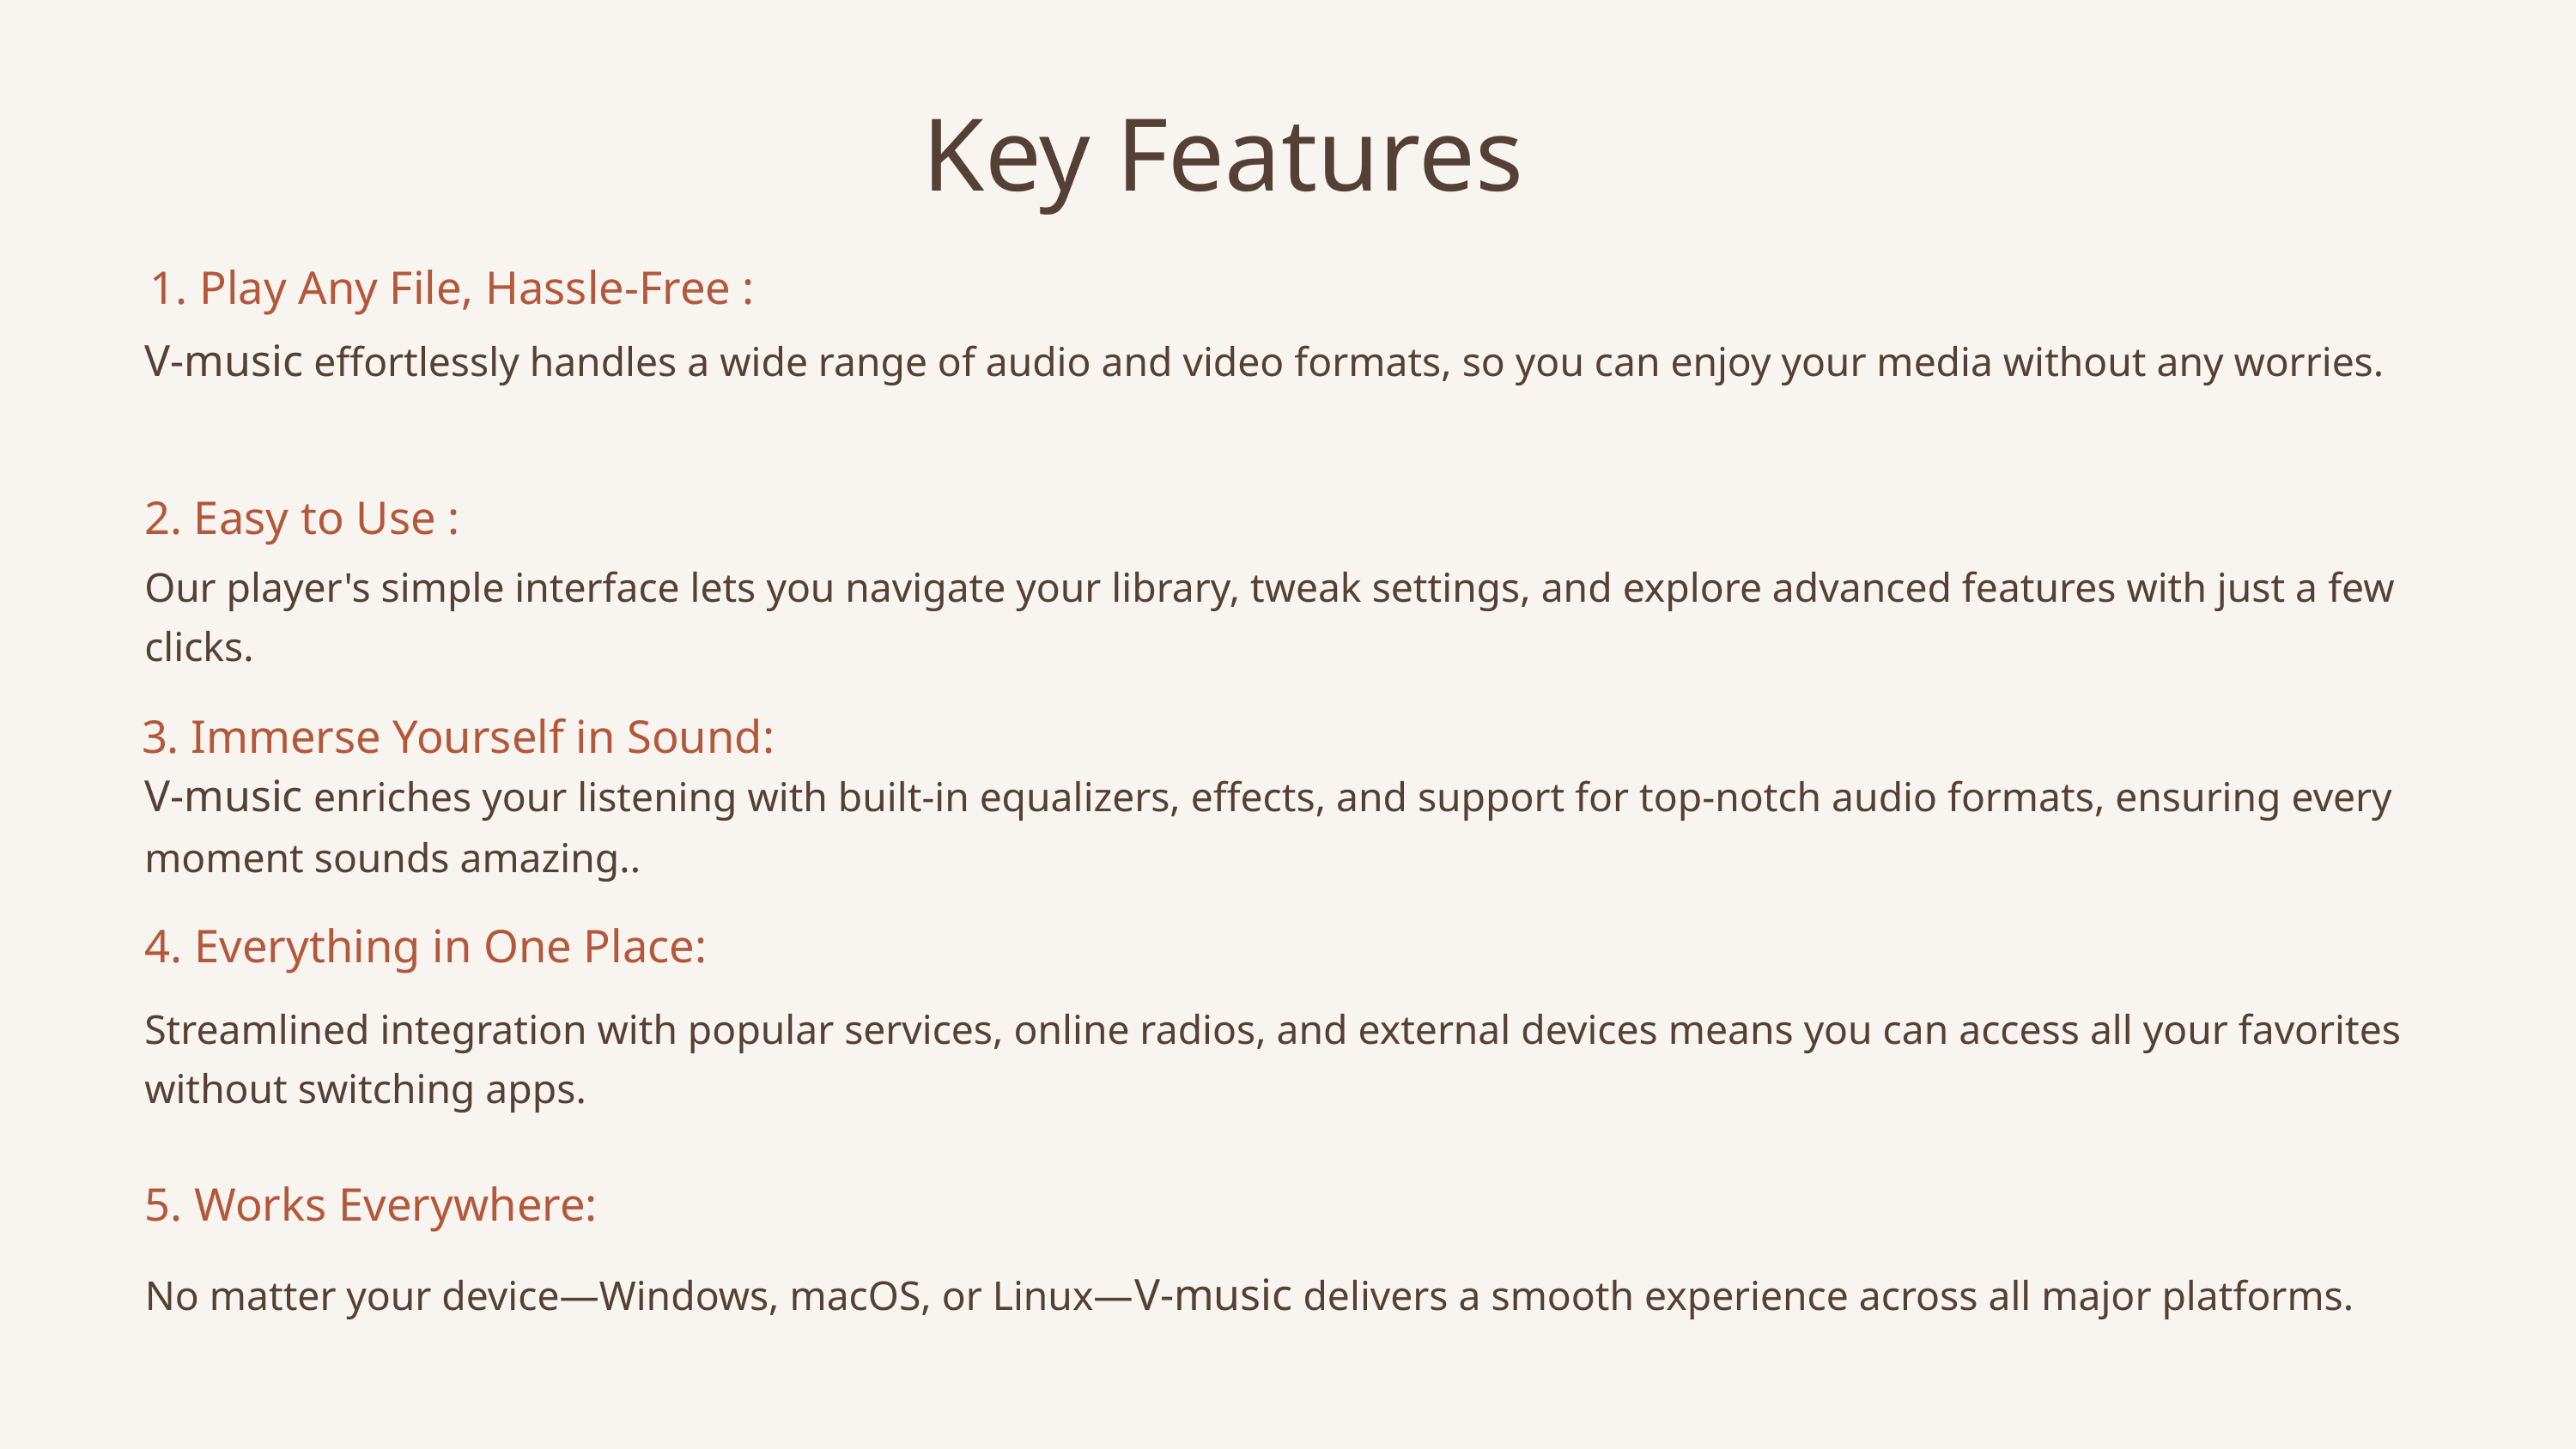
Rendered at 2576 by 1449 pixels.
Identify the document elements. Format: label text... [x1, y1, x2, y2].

text_box 1. Play Any File, Hassle-Free : [149, 254, 957, 313]
text_box 2. Easy to Use : [144, 484, 951, 543]
text_box Streamlined integration with popular services, online radios, and external devices means you can access all your favorites without switching apps. [144, 991, 2494, 1112]
text_box 4. Everything in One Place: [144, 912, 1000, 972]
text_box 3. Immerse Yourself in Sound: [142, 703, 998, 762]
text_box 5. Works Everywhere: [144, 1171, 1000, 1230]
text_box Key Features [429, 60, 2018, 211]
text_box Our player's simple interface lets you navigate your library, tweak settings, and explore advanced features with just a few clicks. [144, 550, 2494, 670]
text_box V-music effortlessly handles a wide range of audio and video formats, so you can enjoy your media without any worries. [144, 325, 2495, 385]
text_box V-music enriches your listening with built-in equalizers, effects, and support for top-notch audio formats, ensuring every moment sounds amazing.. [144, 761, 2494, 881]
text_box No matter your device—Windows, macOS, or Linux—V-music delivers a smooth experience across all major platforms. [144, 1259, 2495, 1319]
